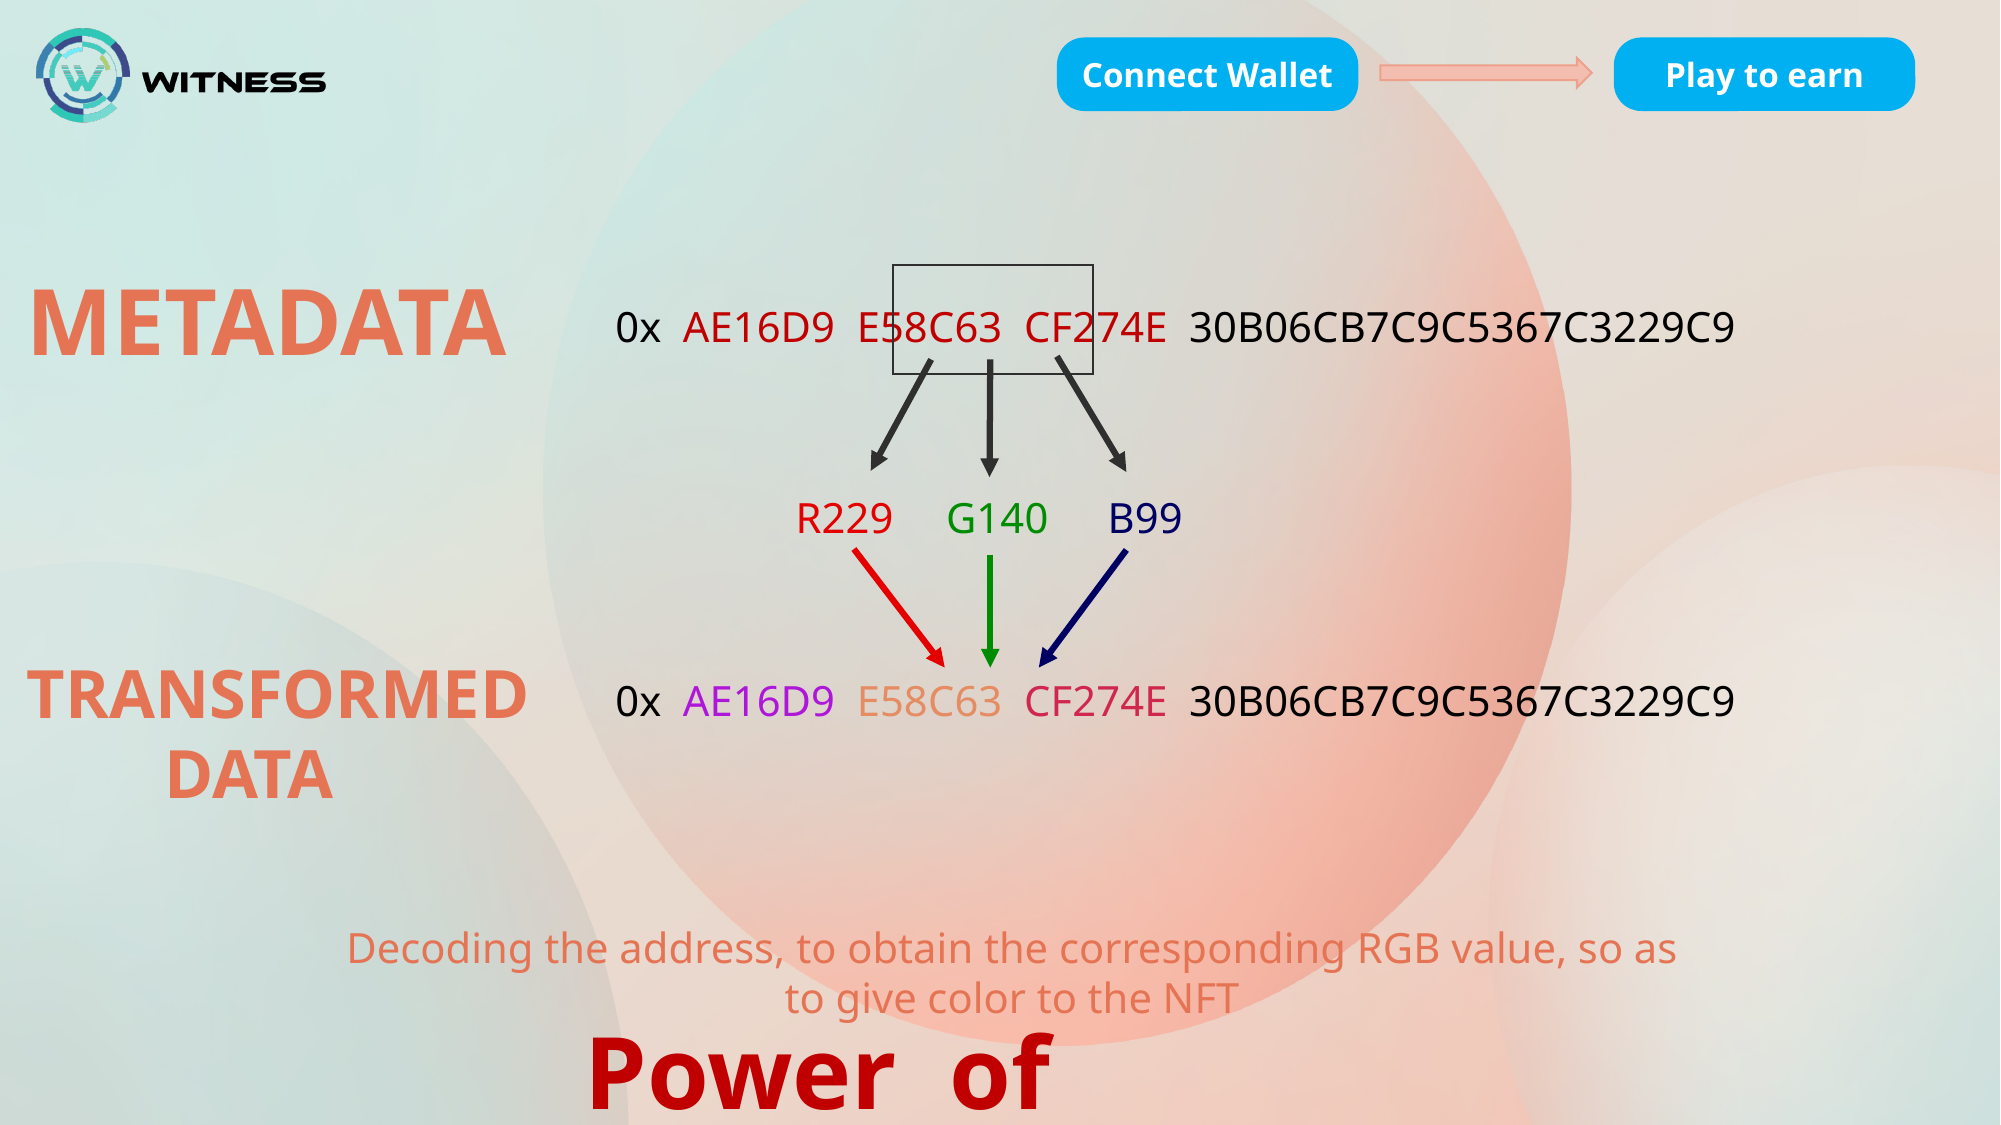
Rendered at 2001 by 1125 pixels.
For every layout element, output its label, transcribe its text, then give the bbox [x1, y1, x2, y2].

text_box Power of Witness [570, 1029, 1493, 1125]
picture [0, 0, 2000, 1125]
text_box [870, 359, 932, 471]
text_box Play to earn [1612, 36, 1917, 113]
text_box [1056, 356, 1127, 472]
text_box Connect Wallet [1055, 36, 1360, 113]
text_box [892, 264, 1094, 375]
text_box 0x AE16D9 E58C63 CF274E 30B06CB7C9C5367C3229C9 [600, 667, 2000, 733]
text_box 0x AE16D9 E58C63 CF274E 30B06CB7C9C5367C3229C9 [1094, 293, 2000, 359]
text_box METADATA [11, 256, 548, 382]
text_box G140 [931, 484, 1092, 550]
text_box R229 [780, 484, 927, 550]
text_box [853, 549, 945, 668]
text_box [1379, 55, 1594, 91]
text_box 0x AE16D9 E58C63 CF274E 30B06CB7C9C5367C3229C9 [600, 293, 892, 359]
text_box Decoding the address, to obtain the corresponding RGB value, so as to give color to the NFT [312, 914, 1712, 1029]
text_box TRANSFORMED DATA [11, 644, 862, 820]
picture [945, 550, 1038, 667]
text_box B99 [1092, 484, 1240, 550]
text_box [1038, 549, 1127, 668]
